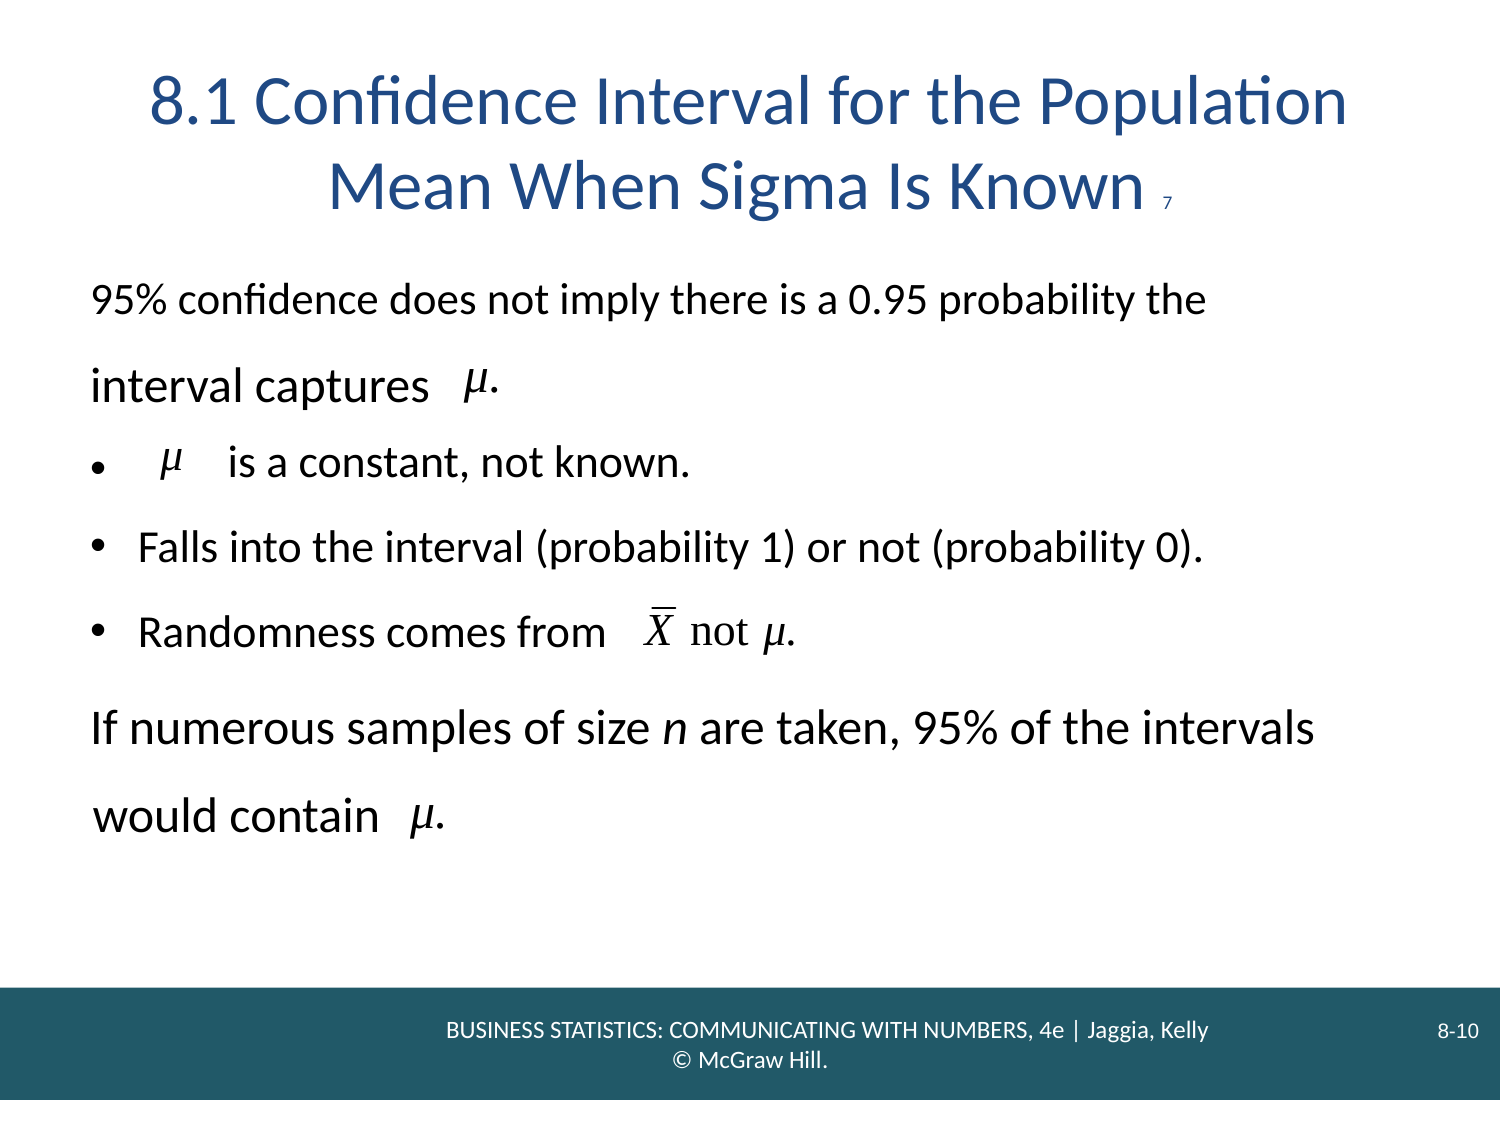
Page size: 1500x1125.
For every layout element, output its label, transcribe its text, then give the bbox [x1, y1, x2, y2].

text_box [403, 800, 448, 846]
list 95% confidence does not imply there is a 0.95 probability the [75, 262, 1425, 332]
list Randomness comes from [75, 600, 635, 669]
title 8.1 Confidence Interval for the Population Mean When Sigma Is Known 7 [75, 45, 1425, 233]
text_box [637, 601, 799, 663]
list would contain [77, 774, 406, 873]
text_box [153, 444, 188, 485]
list is a constant, not known. [212, 430, 1416, 505]
list If numerous samples of size n are taken, 95% of the intervals [75, 687, 1425, 765]
list interval captures [75, 344, 453, 418]
list Falls into the interval (probability 1) or not (probability 0). [75, 515, 1425, 586]
list [75, 438, 153, 502]
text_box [457, 364, 502, 410]
